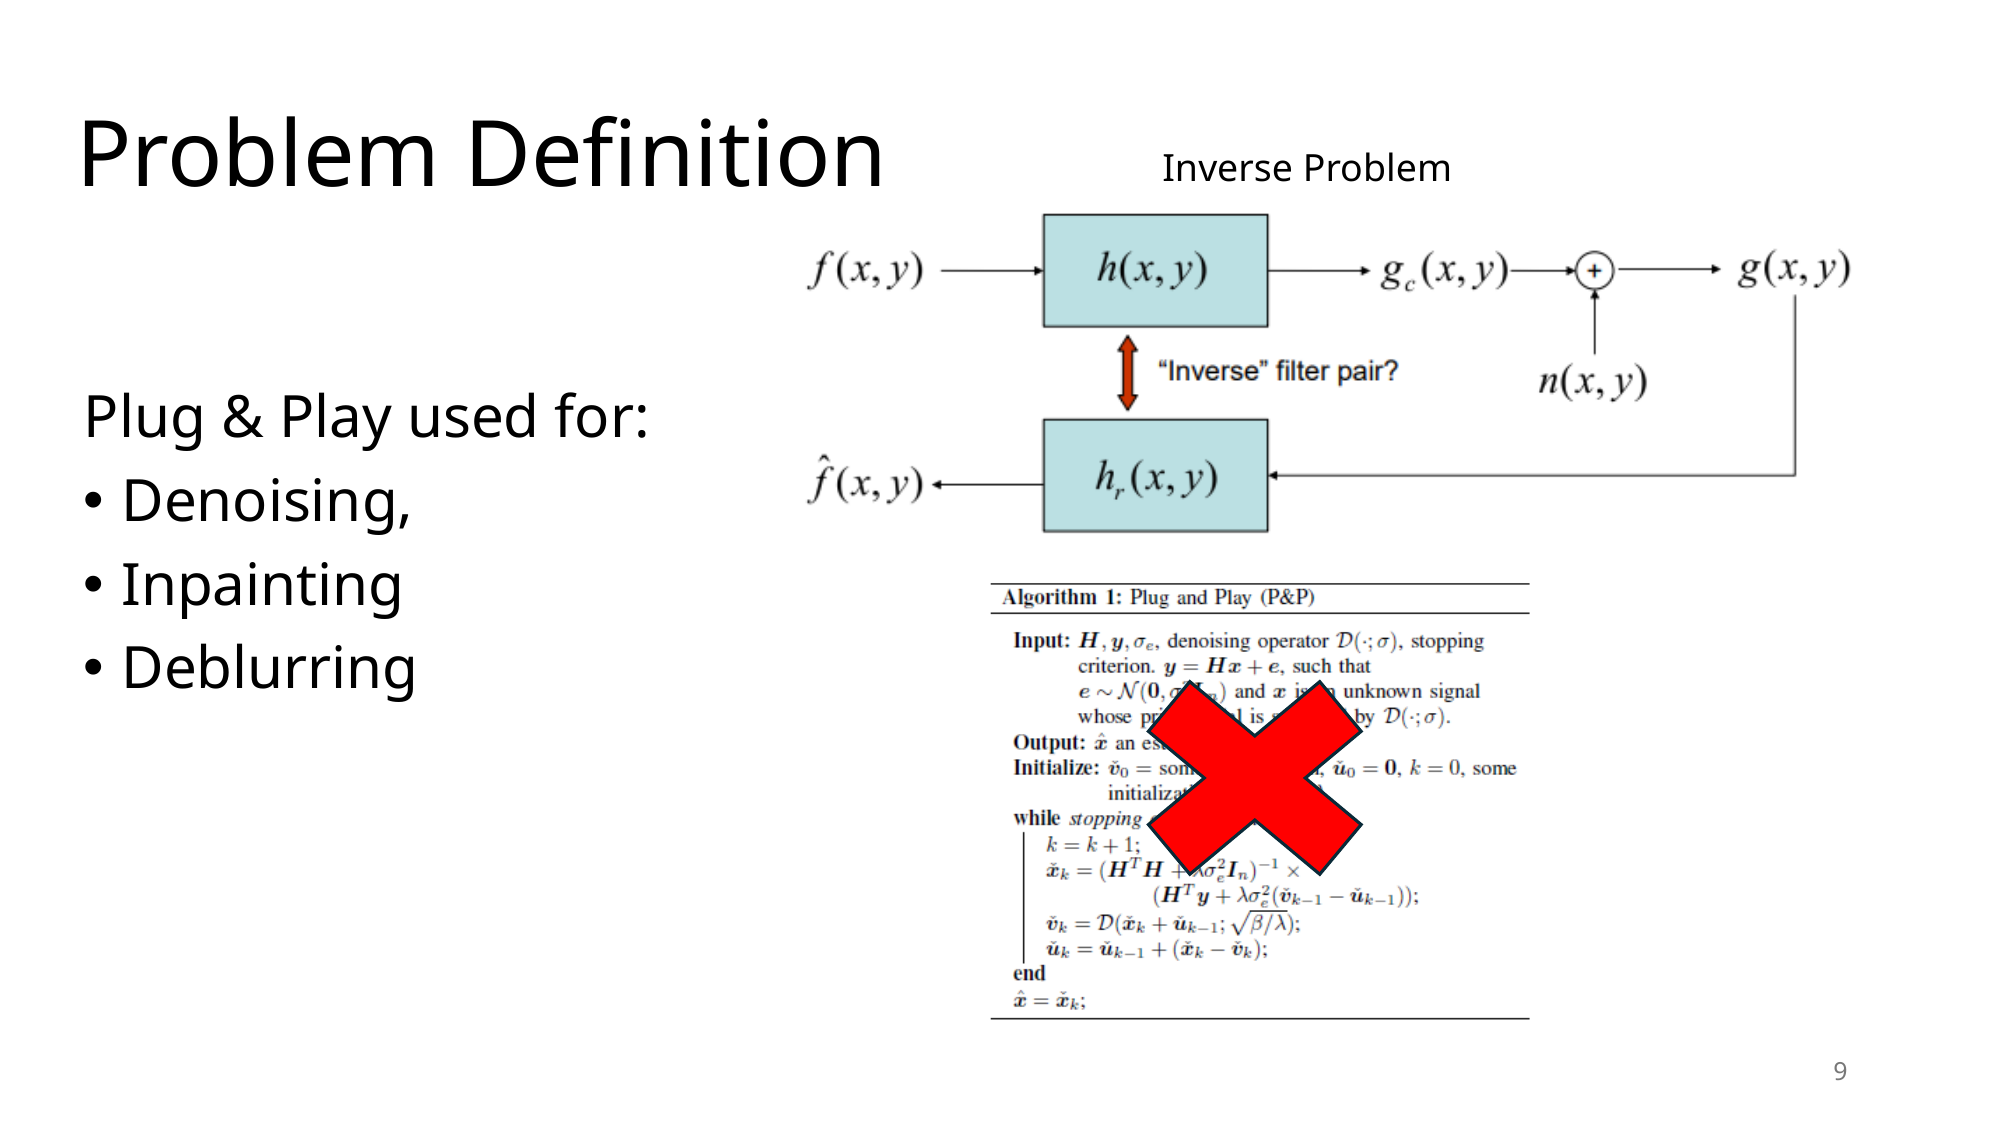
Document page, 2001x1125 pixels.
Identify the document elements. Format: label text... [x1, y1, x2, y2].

slide_number 9 [1412, 1042, 1863, 1103]
picture [983, 575, 1555, 1036]
title Problem Definition [60, 48, 1786, 266]
text_box Inverse Problem [1147, 136, 1519, 197]
list Plug & Play used for: Denoising, Inpainting Deblurring [68, 380, 768, 750]
picture [784, 208, 1868, 564]
